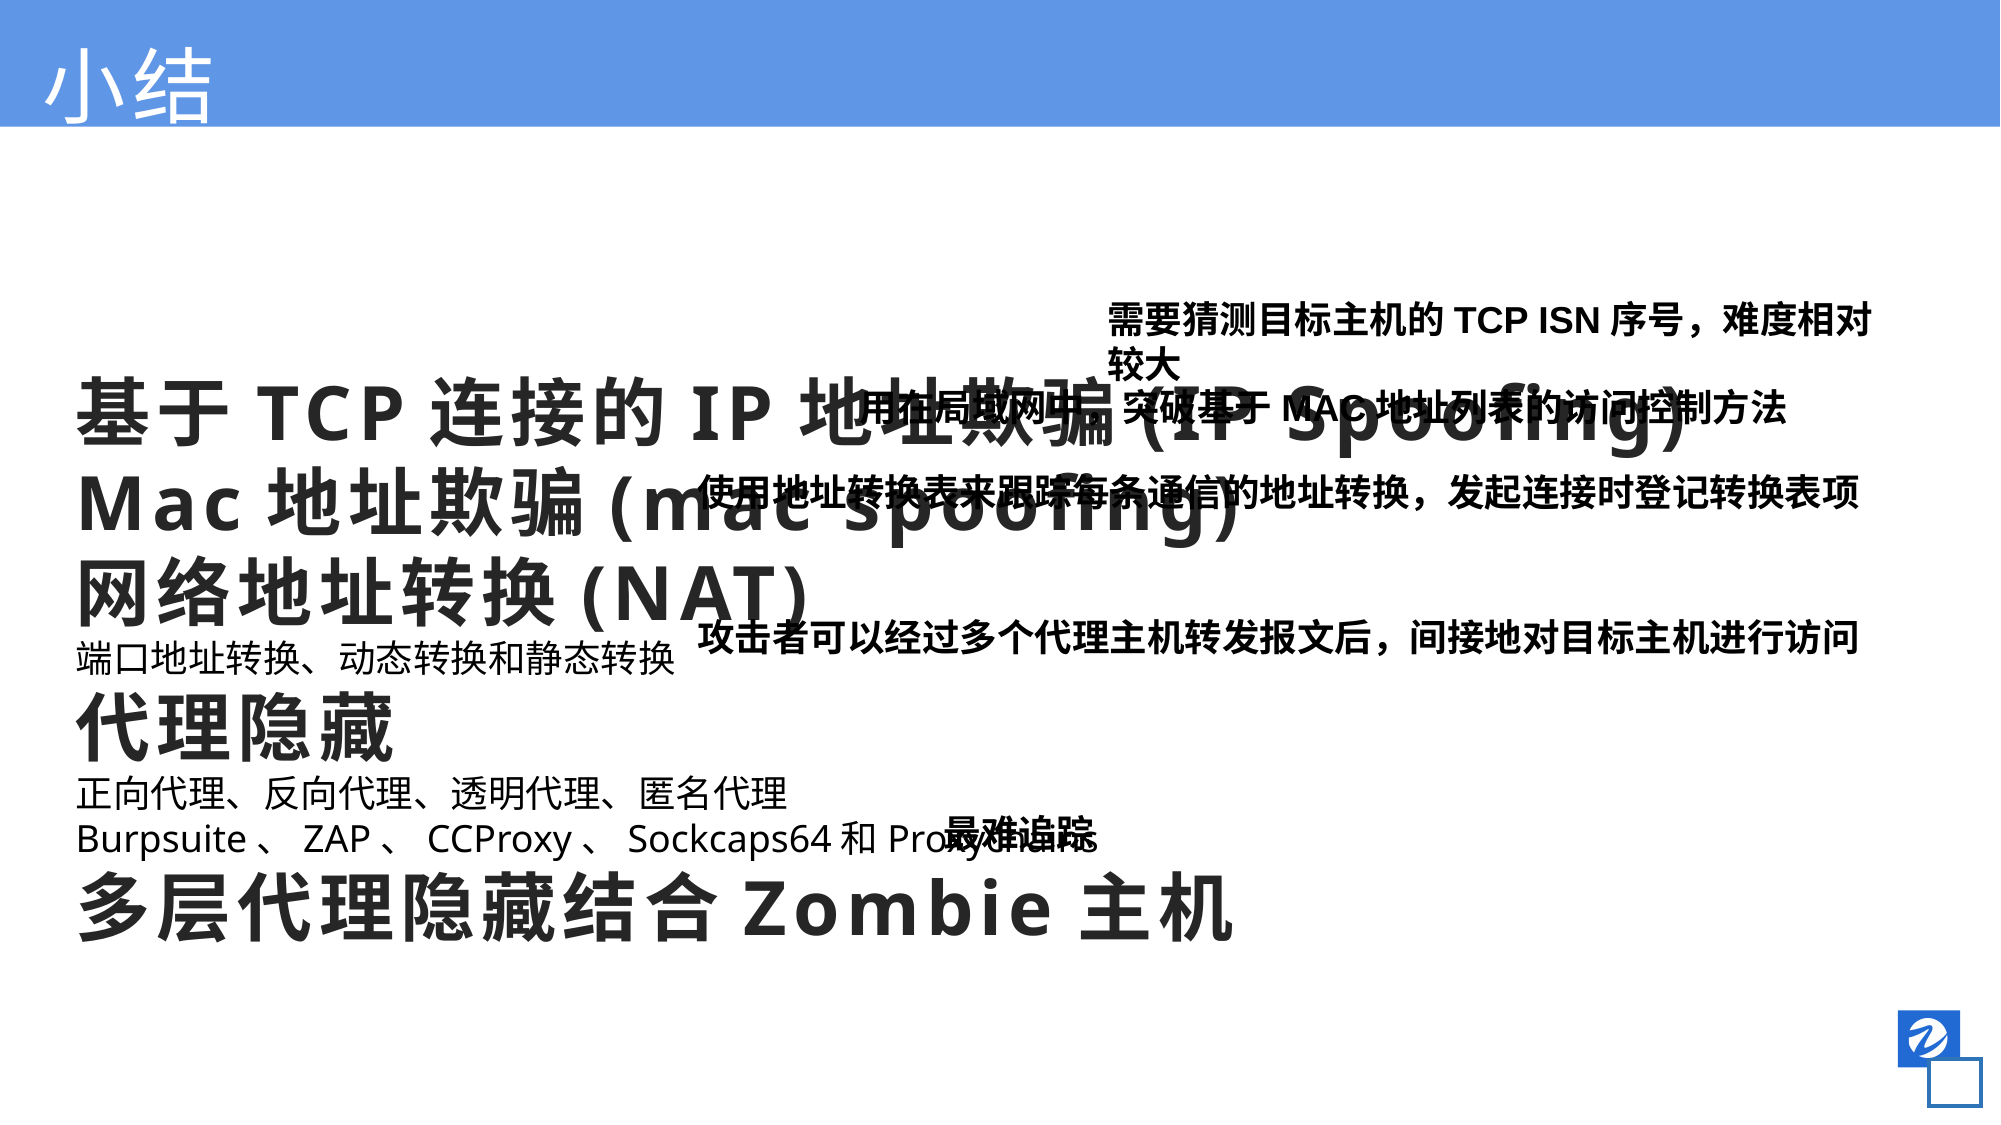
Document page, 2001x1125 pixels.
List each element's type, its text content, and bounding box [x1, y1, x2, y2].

text_box 最难追踪 [928, 802, 1397, 863]
text_box 用在局域网中，突破基于MAC地址列表的访问控制方法 [845, 376, 1870, 436]
list 基于TCP连接的IP地址欺骗(IP Spoofing) Mac地址欺骗(mac spoofing) 网络地址转换(NAT) 端口地址转换、动态转换和静态转换 代理隐藏 正向代理、反向代理、透明代理、匿名代理 Burpsuite、ZAP、CCProxy、Sockcaps64和Proxychains 多层代理隐藏结合Zombie主机 [60, 288, 1870, 1027]
text_box 攻击者可以经过多个代理主机转发报文后，间接地对目标主机进行访问 [682, 606, 2000, 666]
text_box 使用地址转换表来跟踪每条通信的地址转换，发起连接时登记转换表项 [682, 461, 1896, 521]
title 小结 [28, 26, 1828, 143]
picture [1908, 1018, 1950, 1058]
text_box 需要猜测目标主机的TCP ISN序号，难度相对较大 [1092, 288, 1920, 394]
